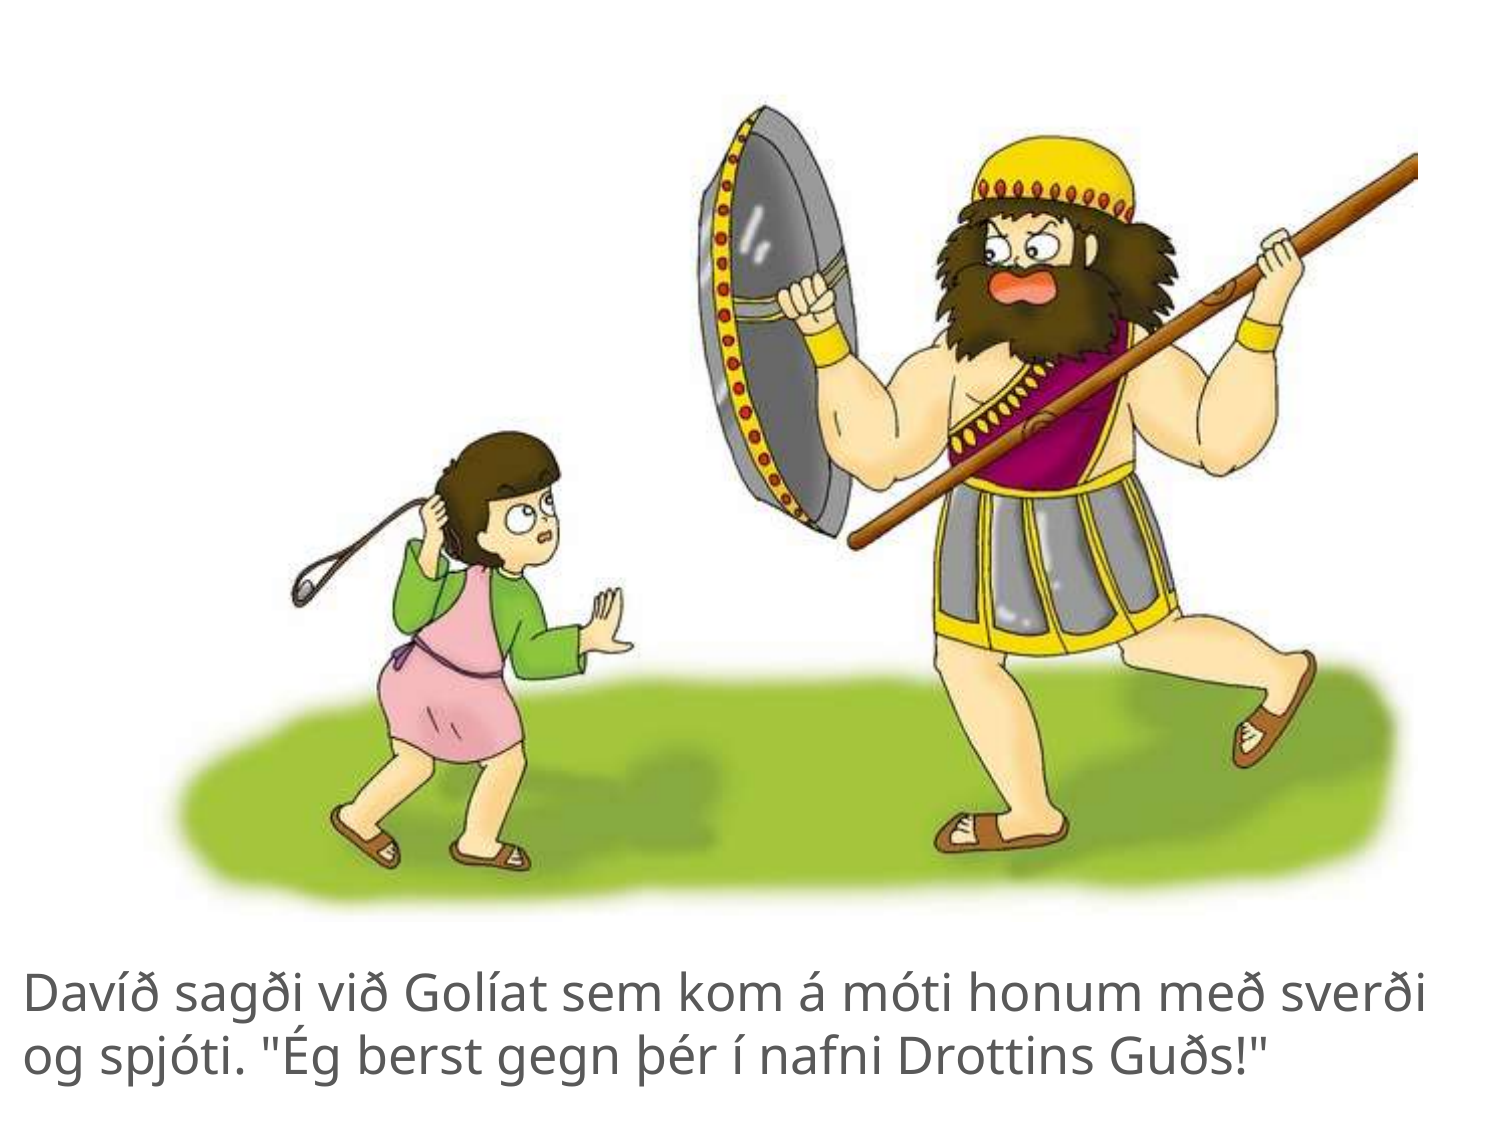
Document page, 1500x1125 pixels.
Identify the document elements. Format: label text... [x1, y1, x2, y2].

text_box Davíð sagði við Golíat sem kom á móti honum með sverði og spjóti. "Ég berst gegn þér í nafni Drottins Guðs!" [7, 952, 1493, 1092]
picture [111, 30, 1418, 922]
